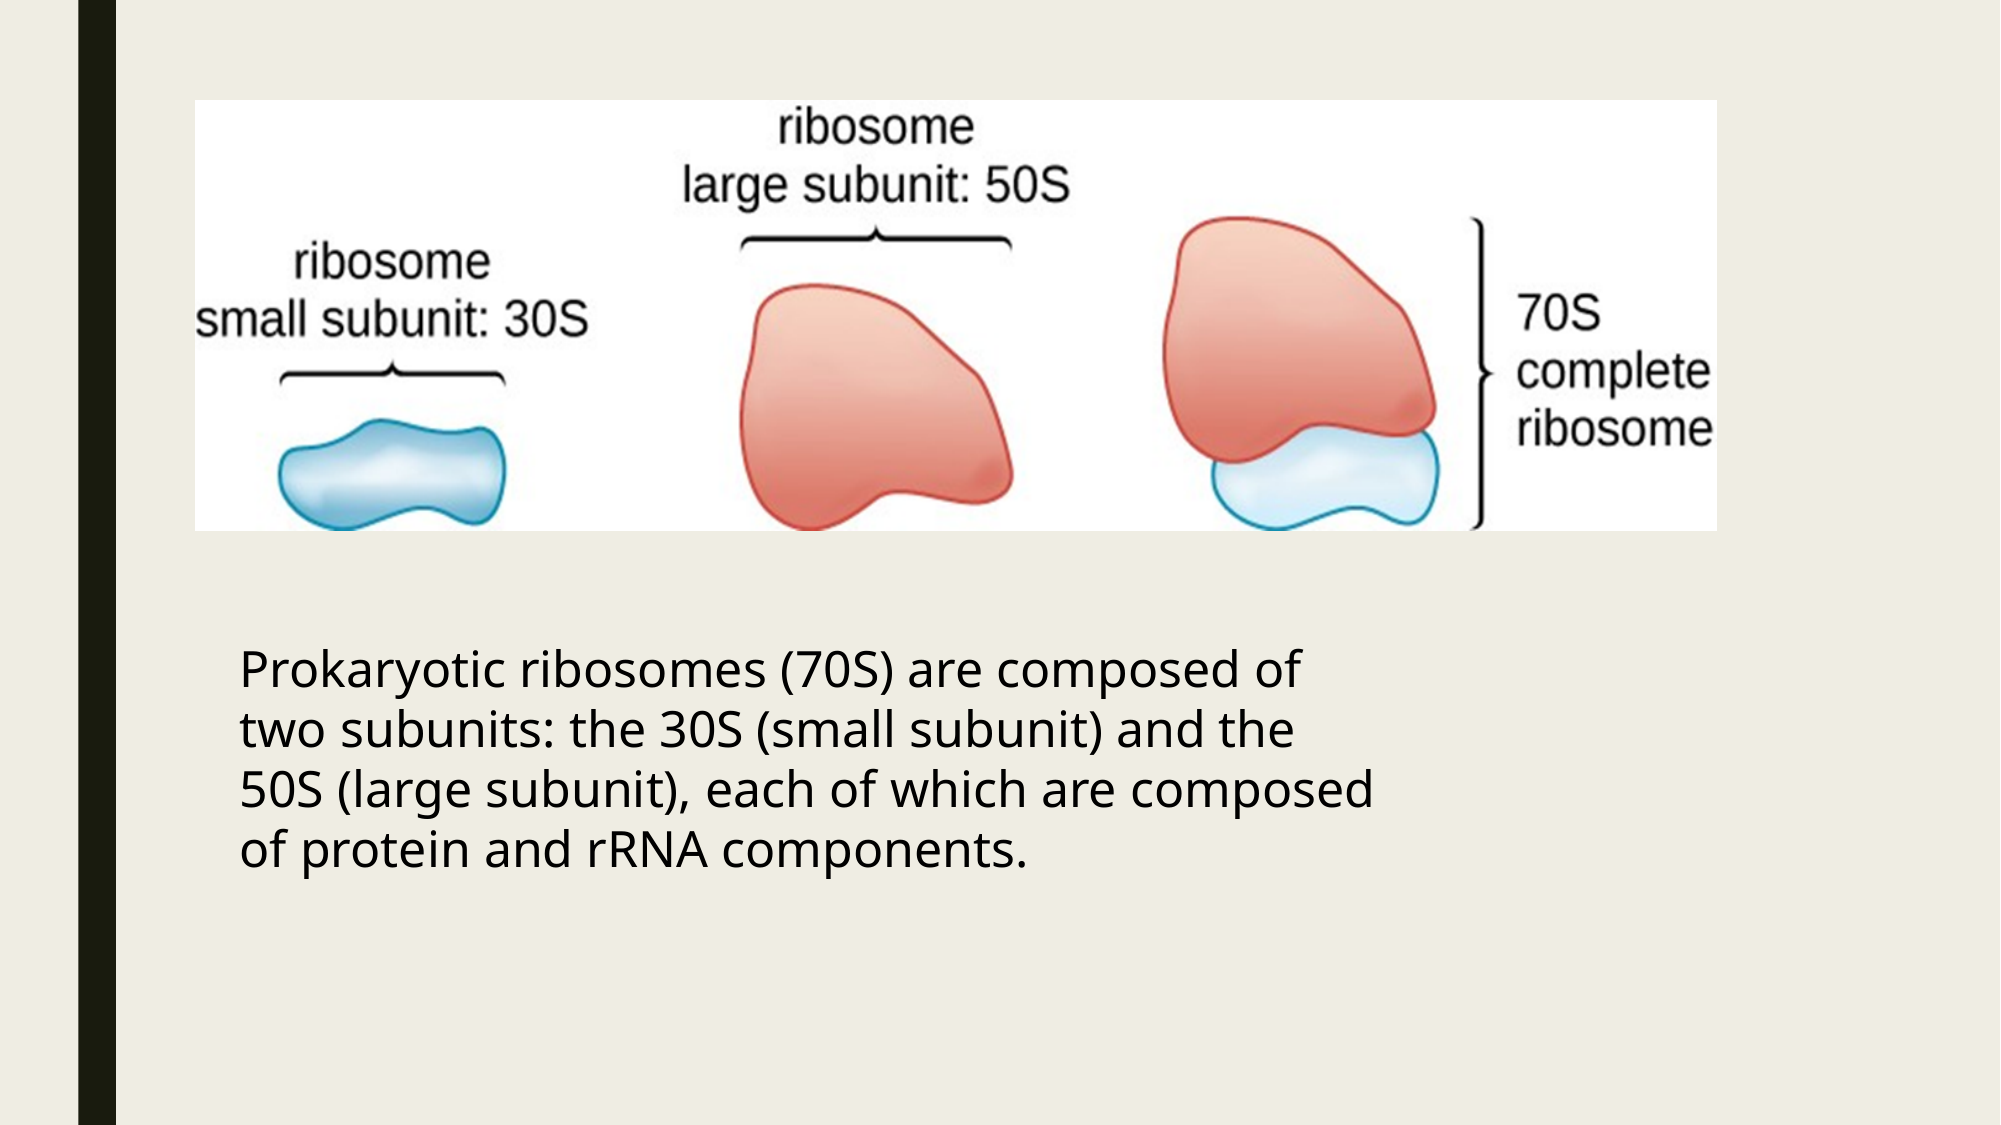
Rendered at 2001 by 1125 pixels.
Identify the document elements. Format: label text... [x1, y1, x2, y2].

text_box Prokaryotic ribosomes (70S) are composed of two subunits: the 30S (small subunit) and the 50S (large subunit), each of which are composed of protein and rRNA components. [225, 630, 1397, 885]
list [194, 100, 1717, 531]
